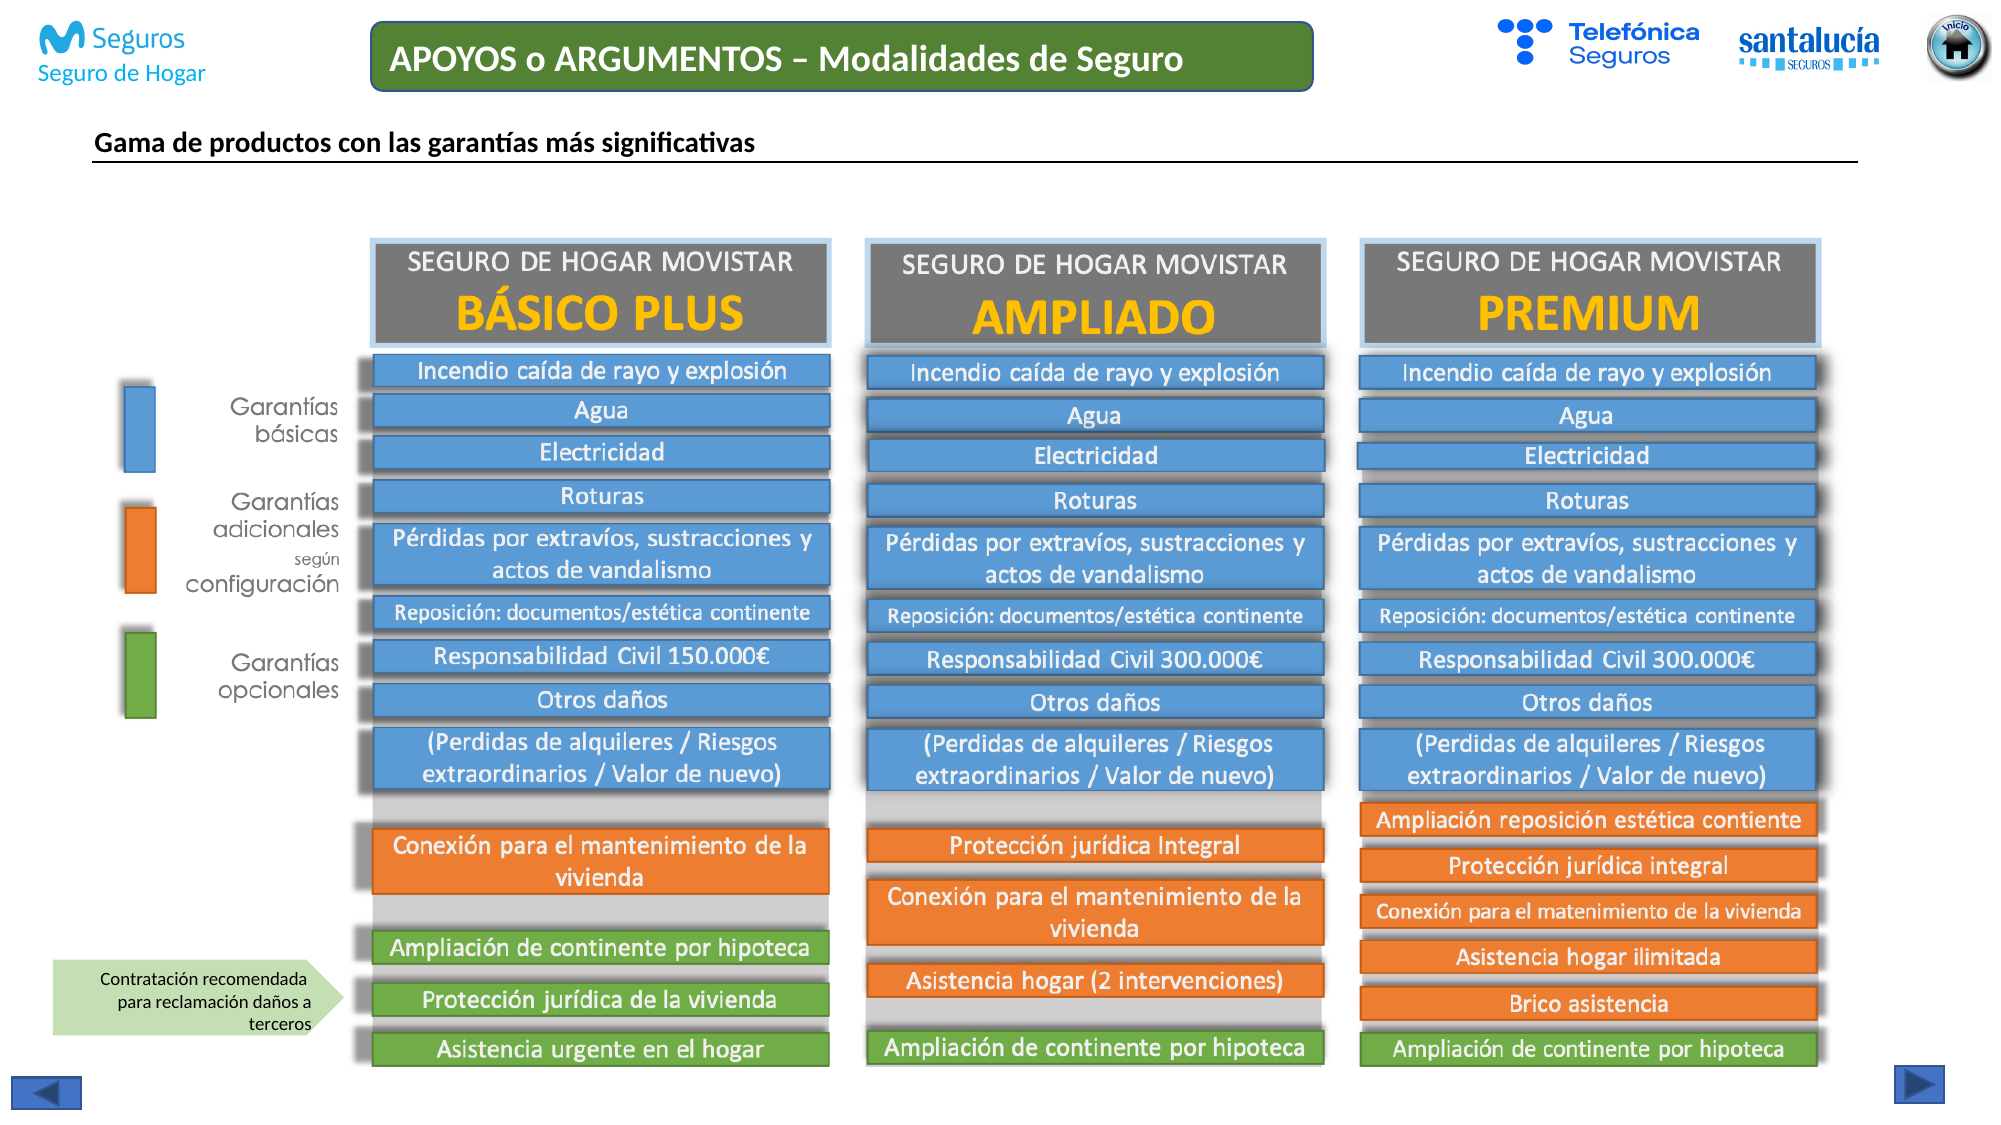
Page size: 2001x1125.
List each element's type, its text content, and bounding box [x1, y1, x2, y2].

picture [22, 4, 196, 68]
picture [1927, 14, 1992, 82]
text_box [52, 237, 1844, 1069]
text_box Gama de productos con las garantías más significativas [92, 120, 818, 158]
text_box [1894, 1065, 1945, 1104]
text_box APOYOS o ARGUMENTOS – Modalidades de Seguro [370, 20, 1314, 92]
picture [1482, 5, 1714, 80]
picture [1738, 22, 1880, 75]
text_box [11, 1076, 82, 1110]
text_box Seguro de Hogar [23, 46, 222, 94]
